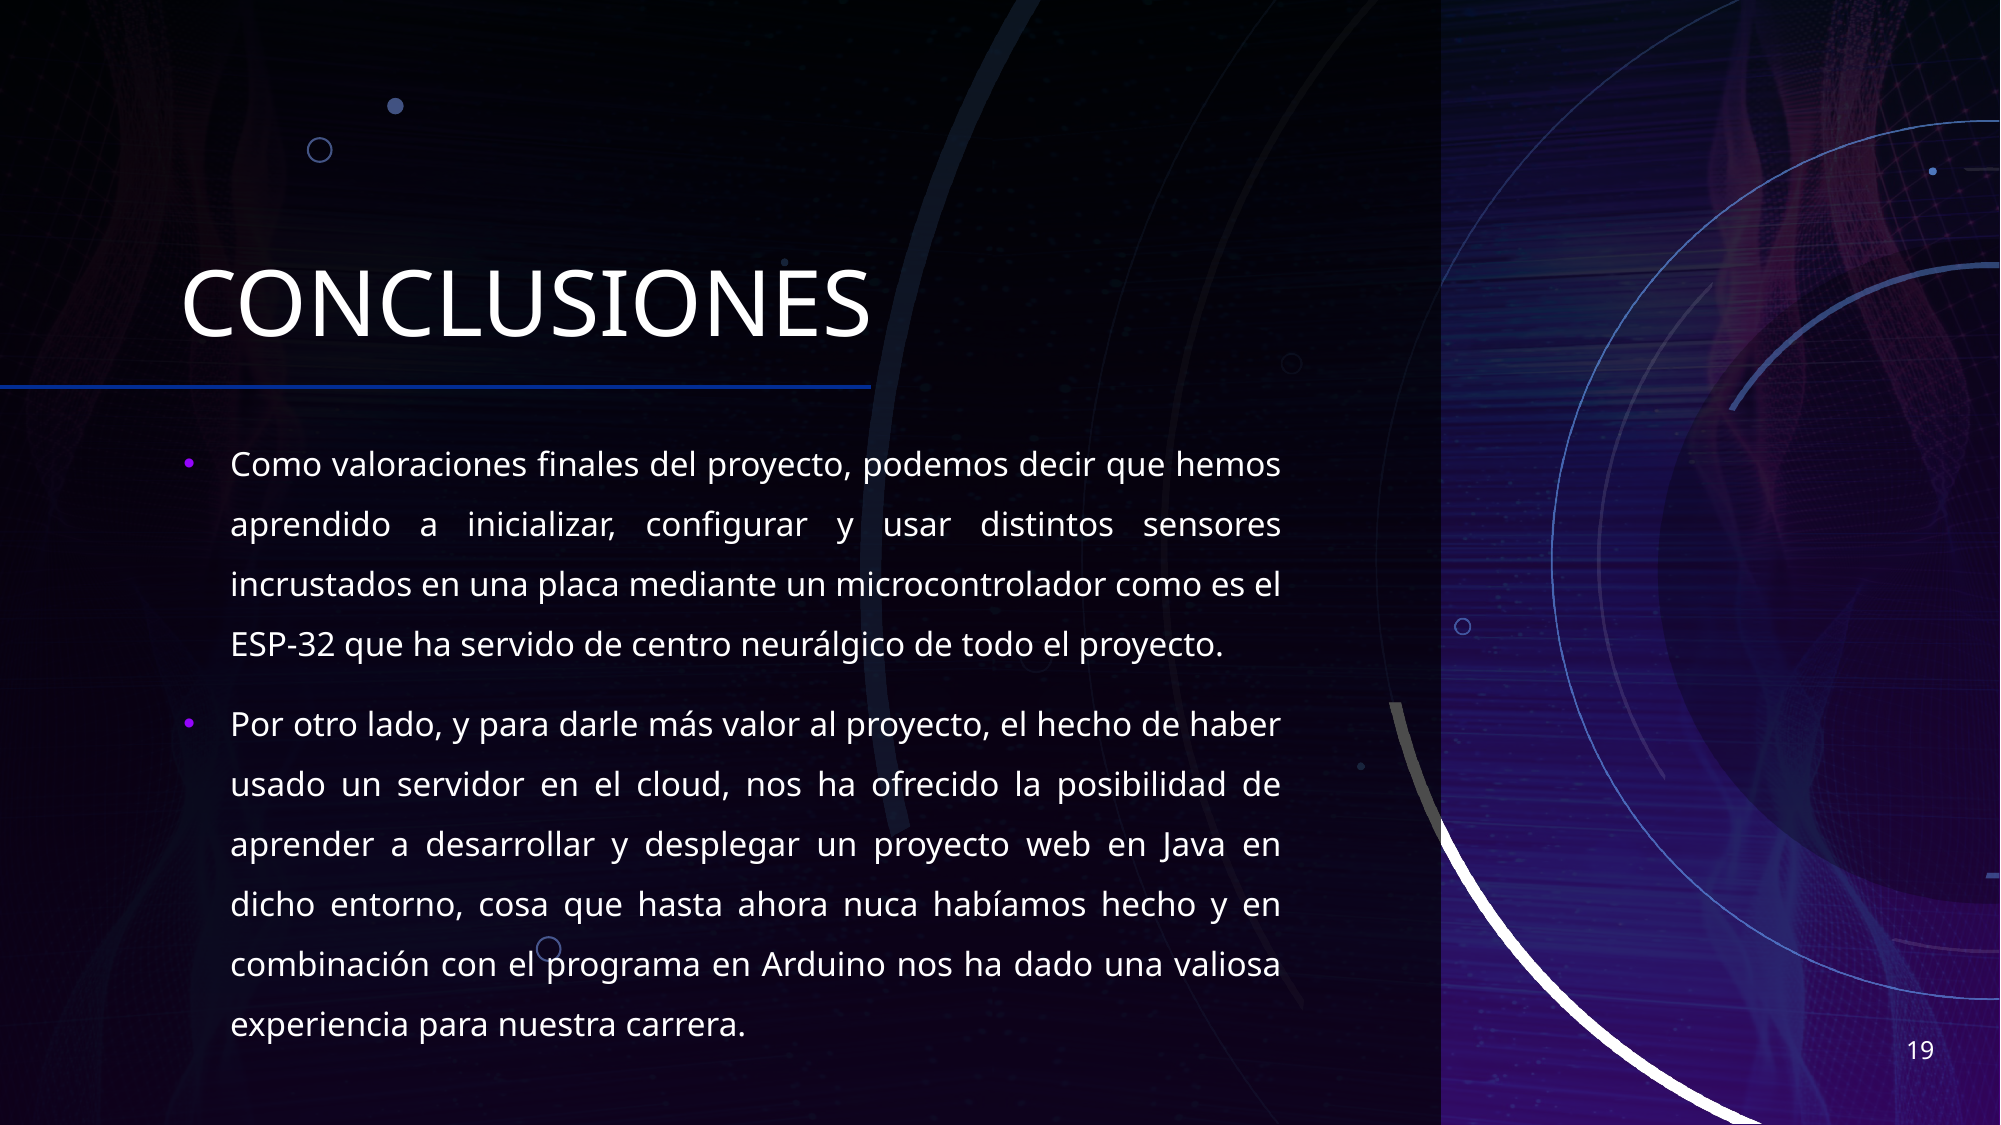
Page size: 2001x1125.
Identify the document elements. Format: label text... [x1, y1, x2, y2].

slide_number 19 [1499, 1021, 1950, 1082]
picture [730, 0, 2000, 1124]
title CONCLUSIONES [164, 172, 1299, 364]
list Como valoraciones finales del proyecto, podemos decir que hemos aprendido a inicializar, configurar y usar distintos sensores incrustados en una placa mediante un microcontrolador como es el ESP-32 que ha servido de centro neurálgico de todo el proyecto. Por otro lado, y para darle más valor al proyecto, el hecho de haber usado un servidor en el cloud, nos ha ofrecido la posibilidad de aprender a desarrollar y desplegar un proyecto web en Java en dicho entorno, cosa que hasta ahora nuca habíamos hecho y en combinación con el programa en Arduino nos ha dado una valiosa experiencia para nuestra carrera. [168, 415, 1299, 962]
